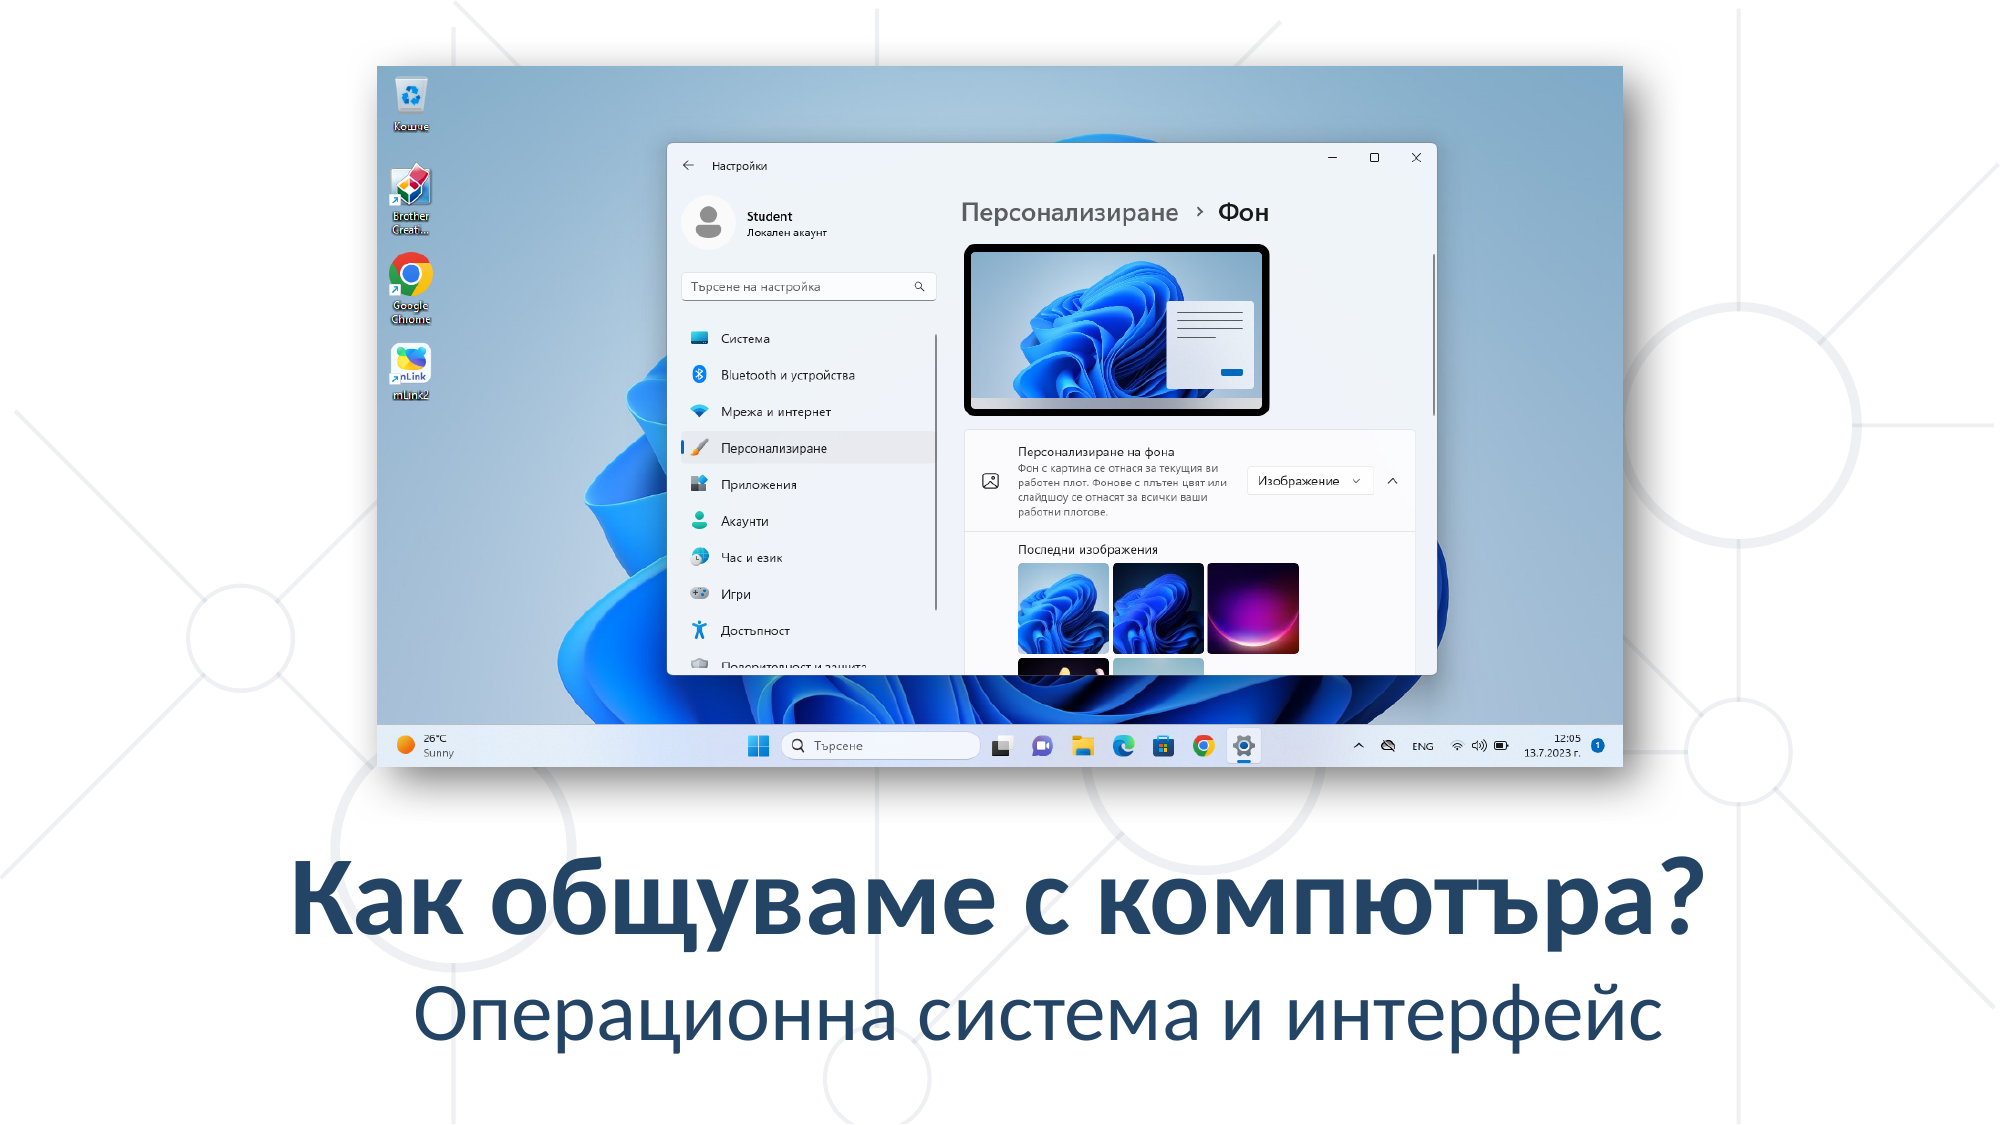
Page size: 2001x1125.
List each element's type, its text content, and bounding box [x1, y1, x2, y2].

list Как общуваме с компютъра? [100, 822, 1900, 949]
picture [377, 66, 1623, 767]
list Операционна система и интерфейс [100, 949, 1900, 1061]
